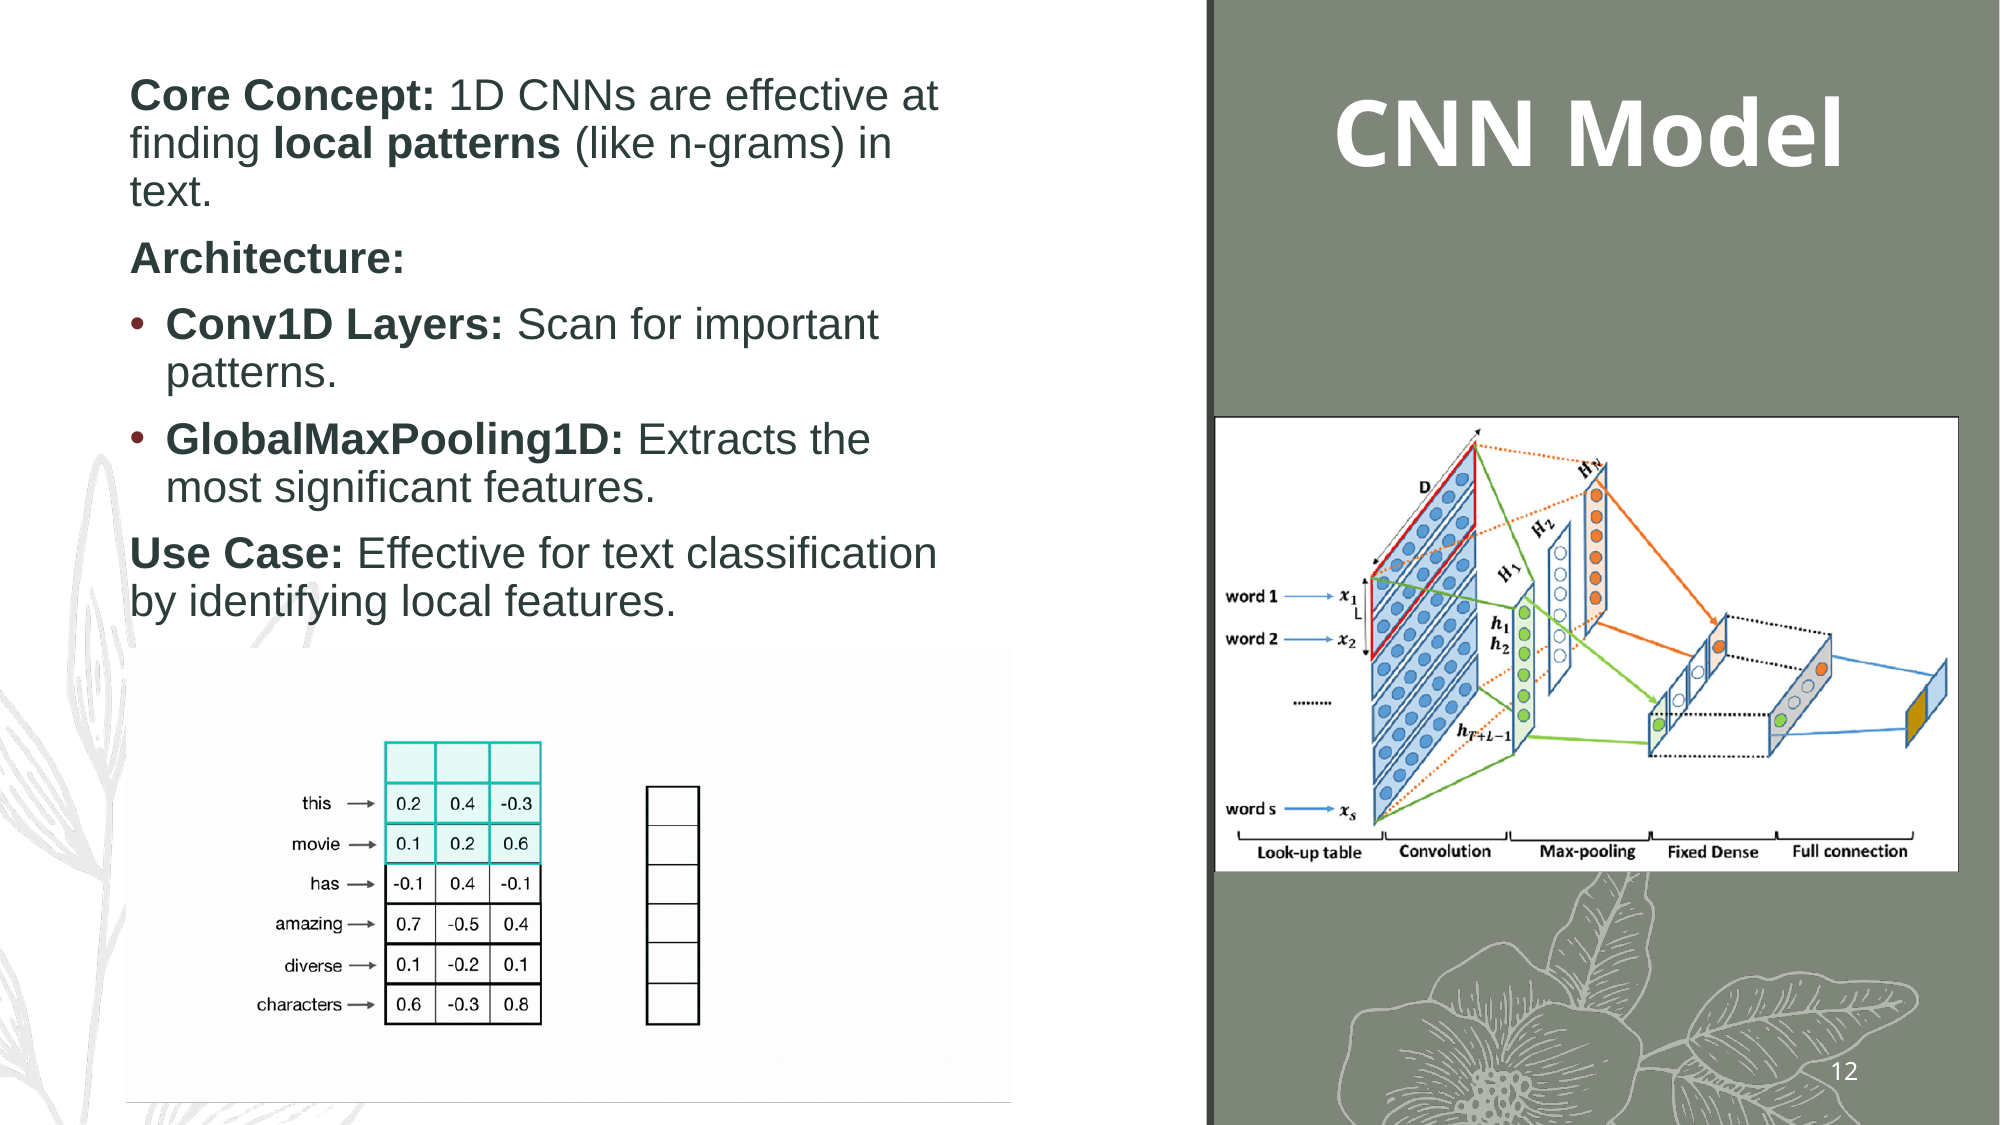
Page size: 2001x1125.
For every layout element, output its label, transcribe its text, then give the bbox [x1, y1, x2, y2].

slide_number 12 [1744, 1042, 1874, 1103]
list Core Concept: 1D CNNs are effective at finding local patterns (like n-grams) in text. Architecture: Conv1D Layers: Scan for important patterns. GlobalMaxPooling1D: Extracts the most significant features. Use Case: Effective for text classification by identifying local features. [114, 65, 980, 637]
picture [1214, 416, 1959, 1125]
title CNN Model [1316, 21, 1976, 363]
picture [0, 411, 1011, 1125]
